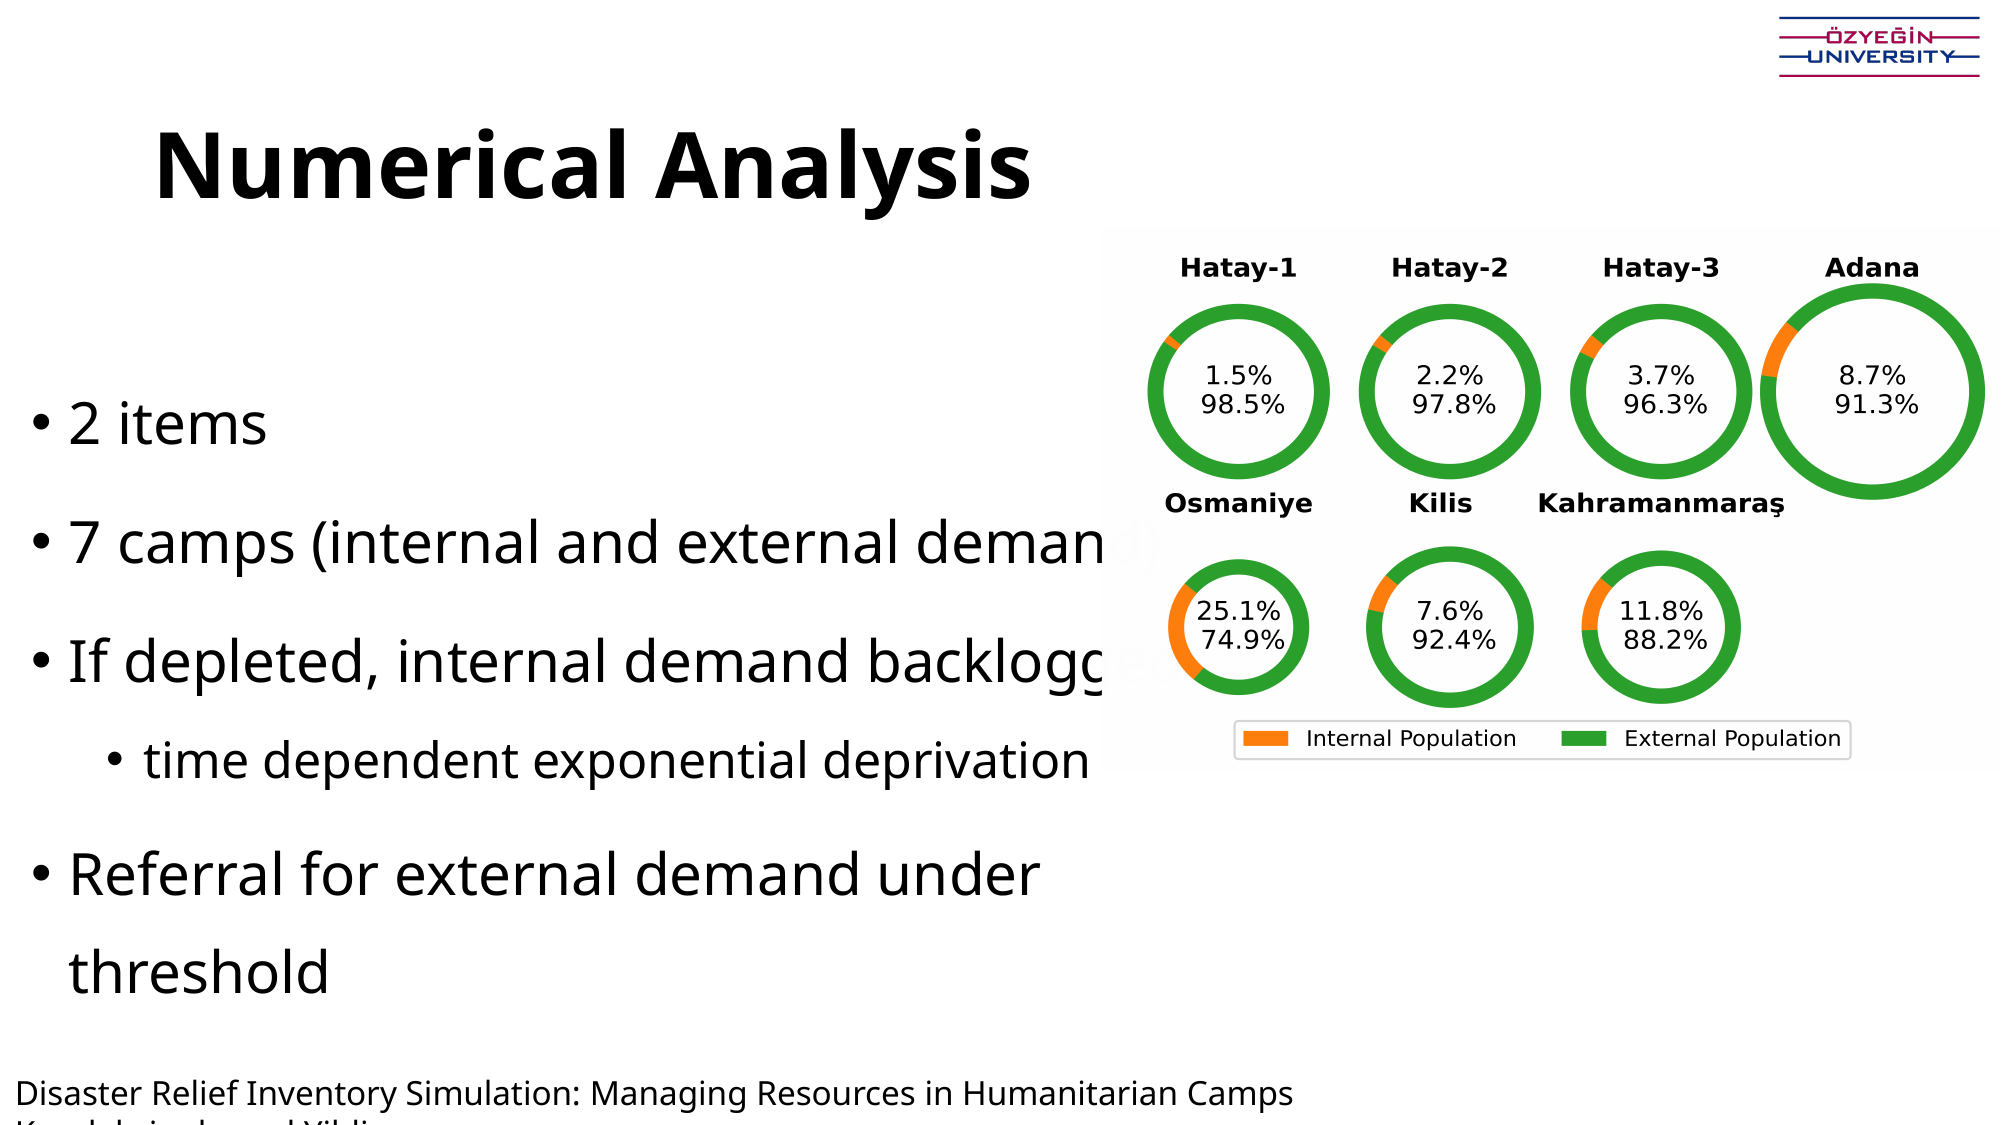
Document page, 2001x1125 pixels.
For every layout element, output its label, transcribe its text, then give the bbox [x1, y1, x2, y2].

title Numerical Analysis [137, 59, 1863, 278]
list 2 items 7 camps (internal and external demand) If depleted, internal demand backlogged time dependent exponential deprivation Referral for external demand under threshold [16, 351, 1224, 1066]
picture [1101, 226, 2000, 771]
picture [1778, 16, 1981, 77]
